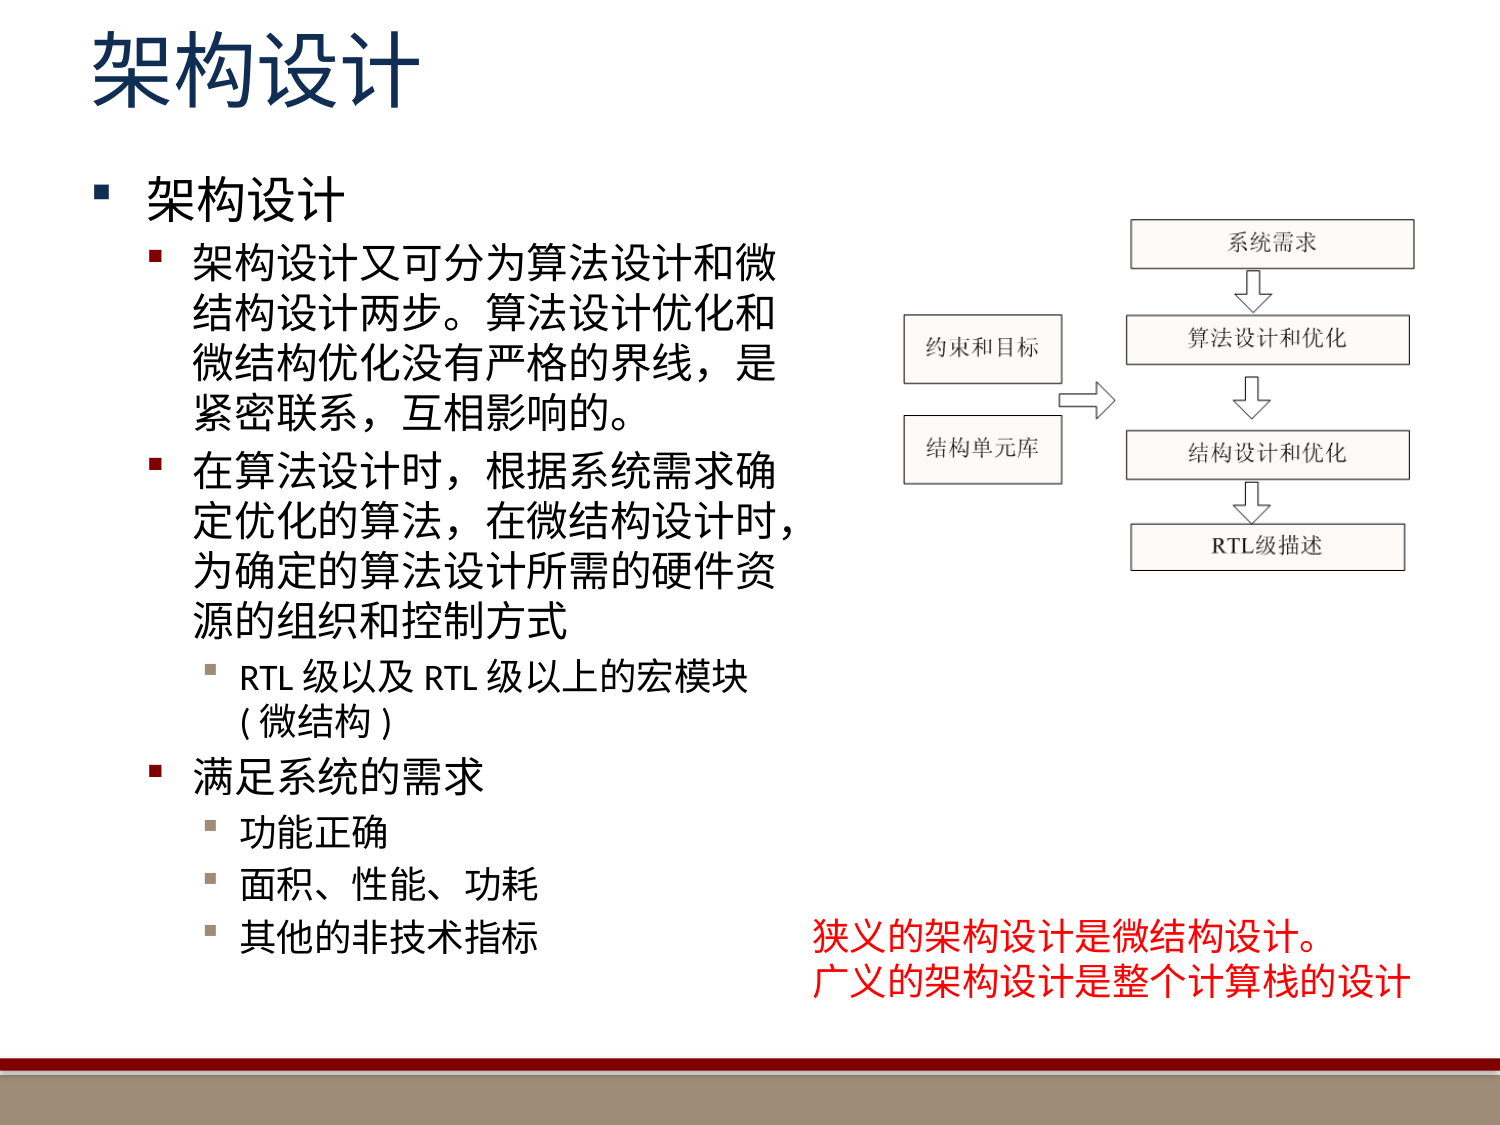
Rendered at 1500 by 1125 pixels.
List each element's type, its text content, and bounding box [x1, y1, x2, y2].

list 架构设计 架构设计又可分为算法设计和微结构设计两步。算法设计优化和微结构优化没有严格的界线，是紧密联系，互相影响的。 在算法设计时，根据系统需求确定优化的算法，在微结构设计时，为确定的算法设计所需的硬件资源的组织和控制方式 RTL级以及RTL级以上的宏模块(微结构) 满足系统的需求 功能正确 面积、性能、功耗 其他的非技术指标 [74, 160, 810, 1036]
title 架构设计 [74, 0, 1426, 138]
picture [903, 219, 1415, 571]
text_box 狭义的架构设计是微结构设计。 广义的架构设计是整个计算栈的设计 [797, 905, 1447, 1010]
